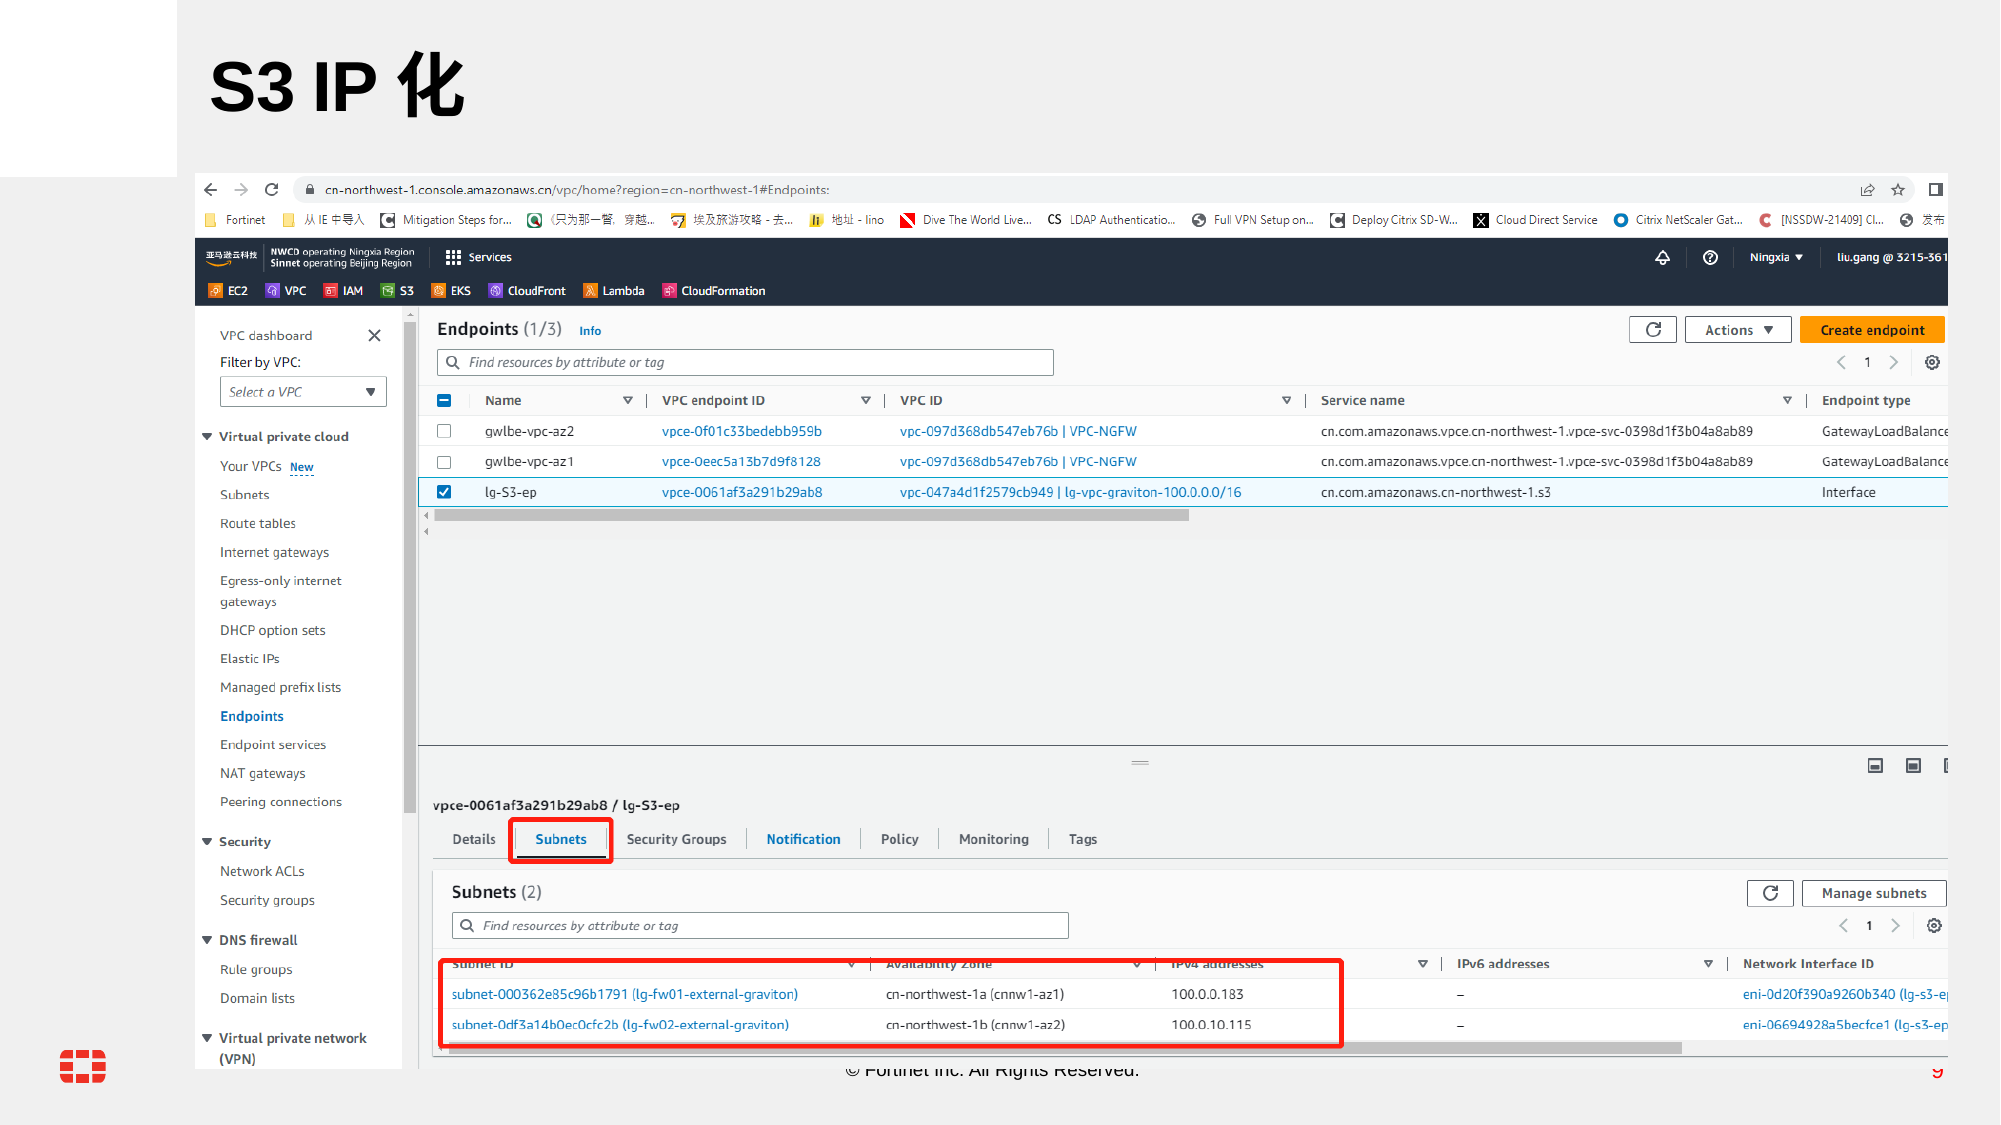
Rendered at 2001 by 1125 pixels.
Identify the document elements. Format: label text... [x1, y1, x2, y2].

picture [420, 479, 1948, 505]
title S3 IP化 [195, 28, 1973, 148]
picture [195, 173, 1948, 1069]
